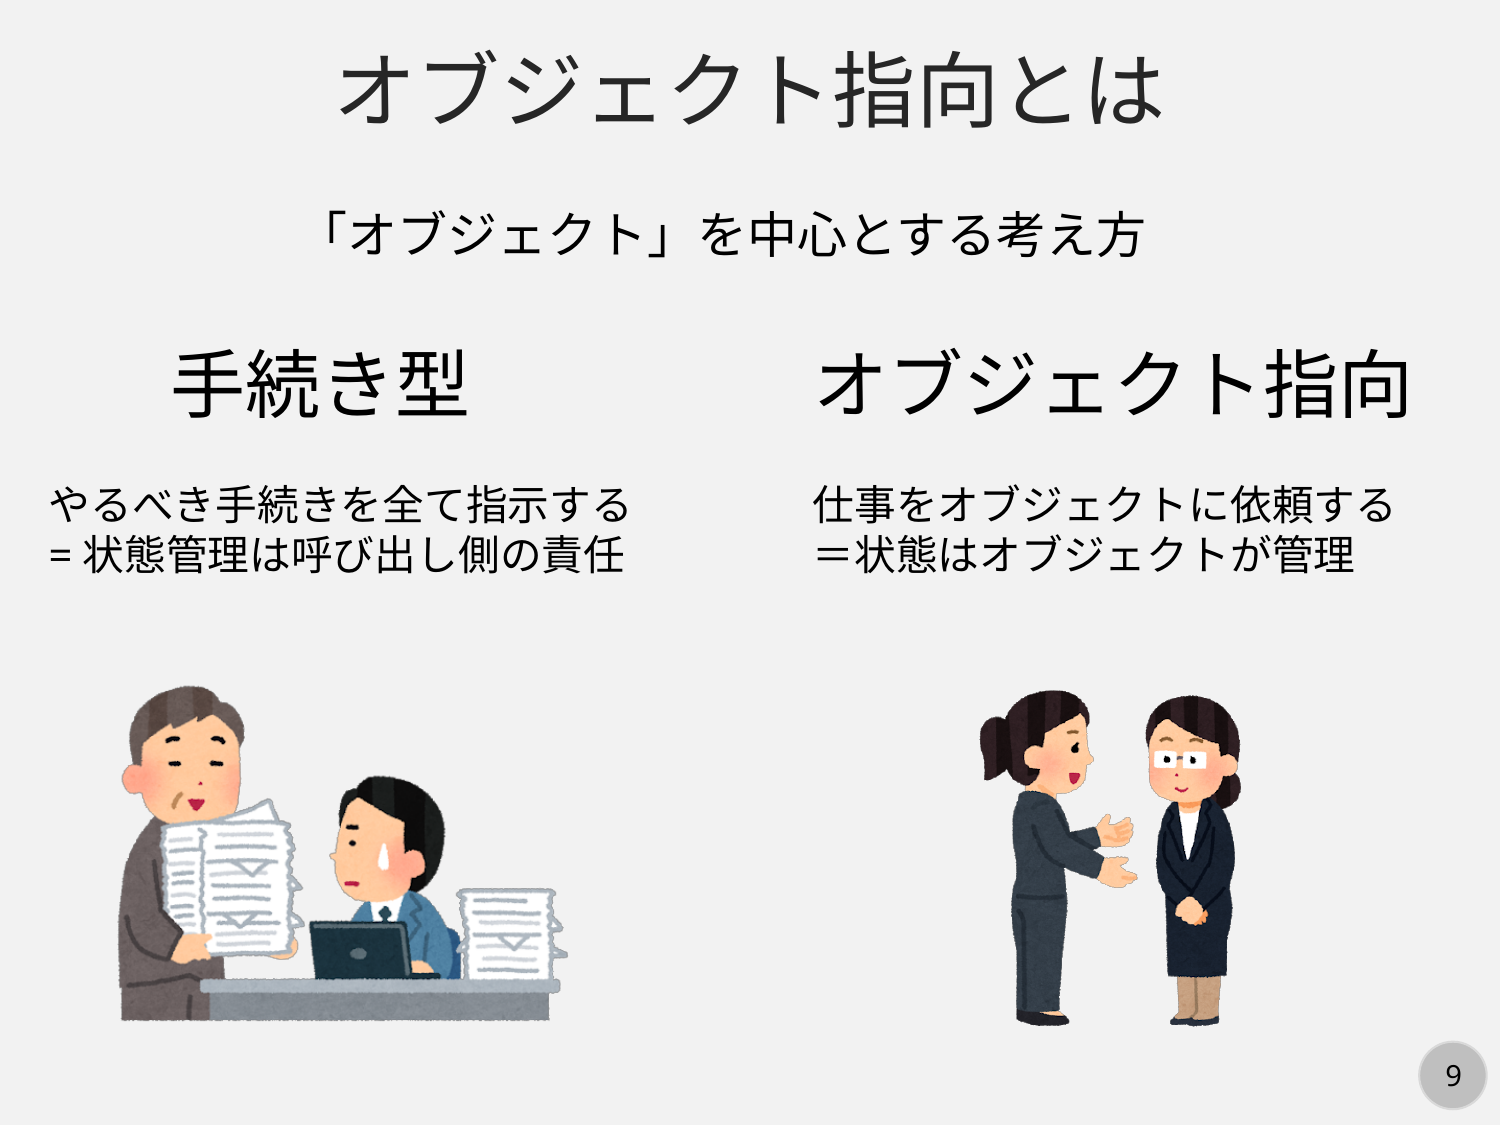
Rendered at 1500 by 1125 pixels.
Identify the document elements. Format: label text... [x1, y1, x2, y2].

text_box 仕事をオブジェクトに依頼する ＝状態はオブジェクトが管理 [797, 471, 1413, 587]
text_box 手続き型 [156, 330, 486, 436]
text_box オブジェクト指向 [798, 330, 1429, 436]
picture [106, 668, 576, 1042]
list オブジェクト指向とは [0, 31, 1500, 155]
text_box 「オブジェクト」を中心とする考え方 [282, 196, 1161, 271]
picture [948, 674, 1279, 1036]
text_box やるべき手続きを全て指示する =状態管理は呼び出し側の責任 [33, 471, 648, 587]
